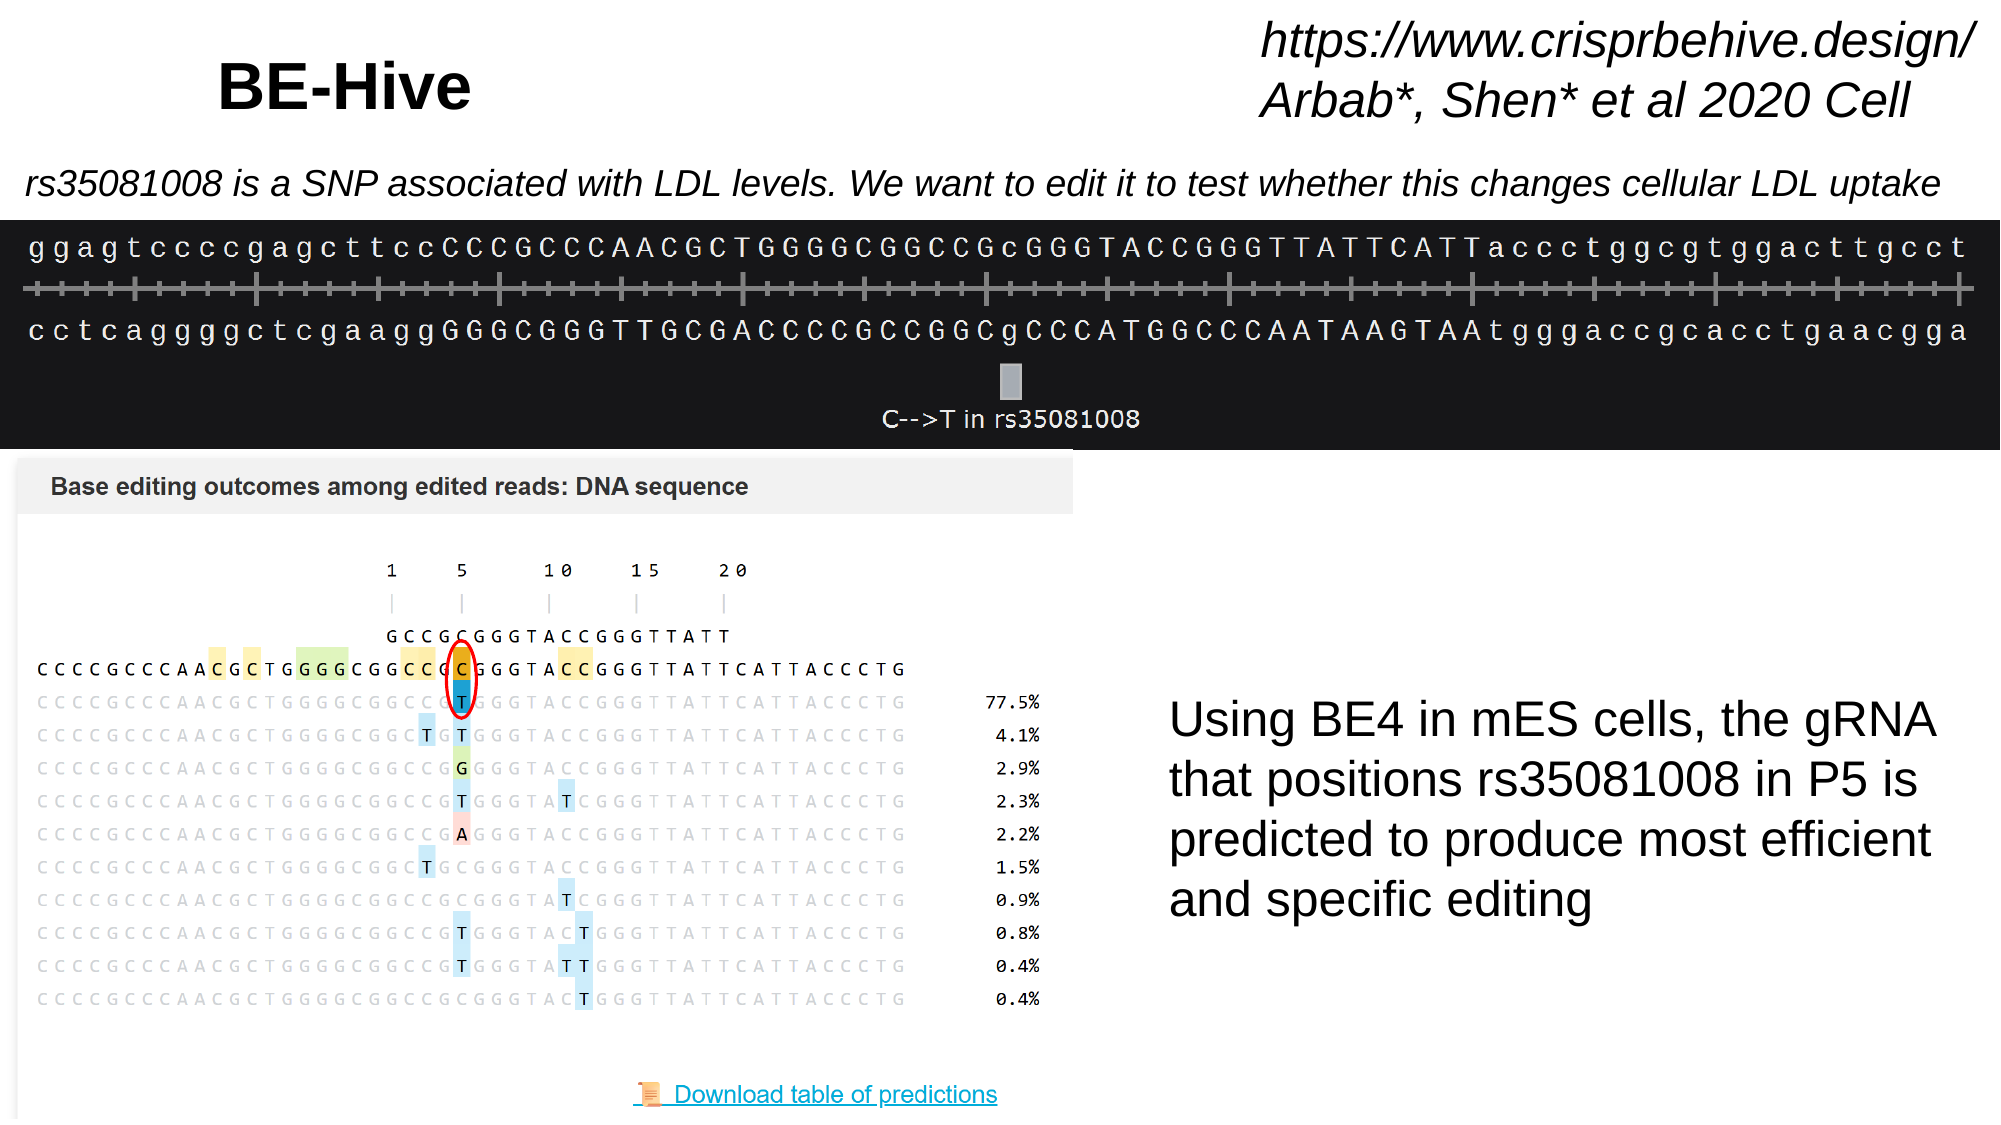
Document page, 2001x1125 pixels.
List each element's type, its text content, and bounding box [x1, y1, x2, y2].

picture [0, 219, 2000, 1119]
text_box Using BE4 in mES cells, the gRNA that positions rs35081008 in P5 is predicted to produce most efficient and specific editing [1154, 679, 2000, 935]
text_box https://www.crisprbehive.design/ Arbab*, Shen* et al 2020 Cell [1245, 0, 1990, 135]
text_box BE-Hive [0, 35, 691, 131]
text_box rs35081008 is a SNP associated with LDL levels. We want to edit it to test whether this changes cellular LDL uptake [10, 151, 1958, 212]
